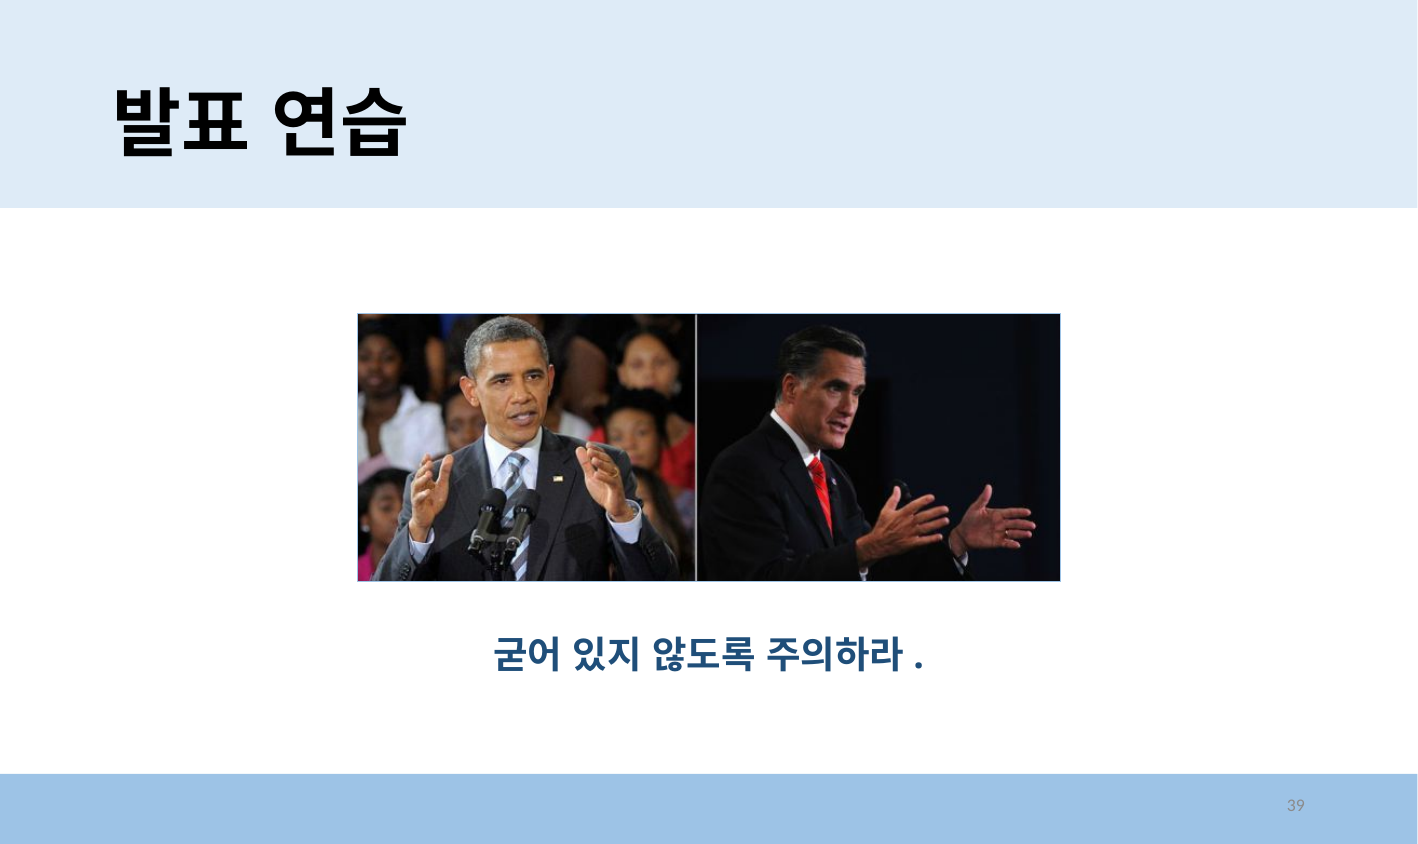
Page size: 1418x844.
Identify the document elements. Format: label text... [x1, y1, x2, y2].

slide_number 39 [1001, 782, 1320, 827]
title 발표 연습 [97, 44, 1320, 208]
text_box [357, 313, 1061, 677]
